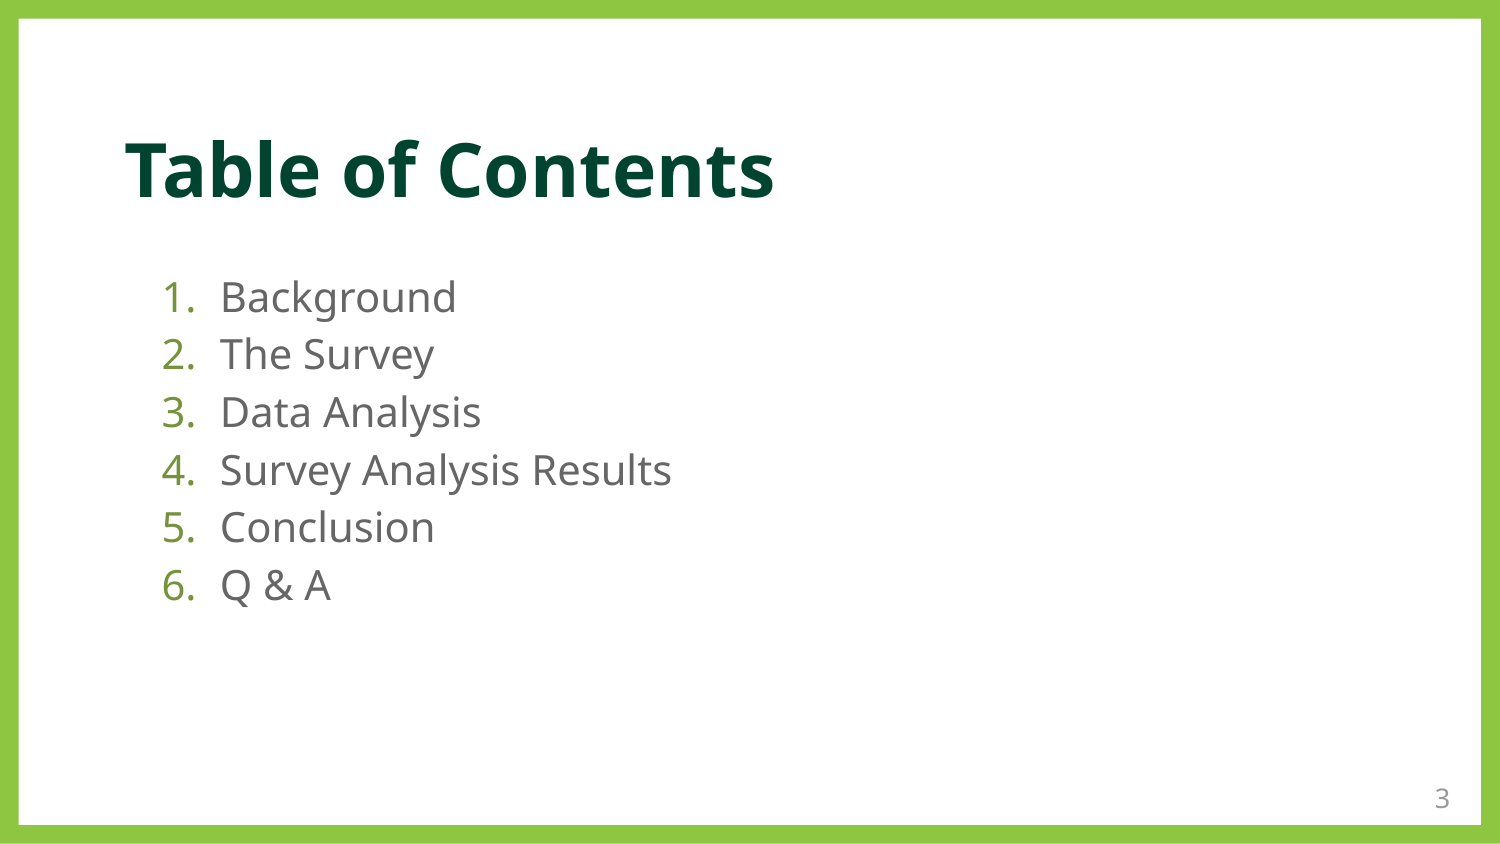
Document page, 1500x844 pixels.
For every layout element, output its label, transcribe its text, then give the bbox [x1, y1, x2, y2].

title Table of Contents [109, 107, 1380, 228]
list Background The Survey Data Analysis Survey Analysis Results Conclusion Q & A [130, 248, 1380, 767]
slide_number ‹#› [1391, 766, 1466, 832]
